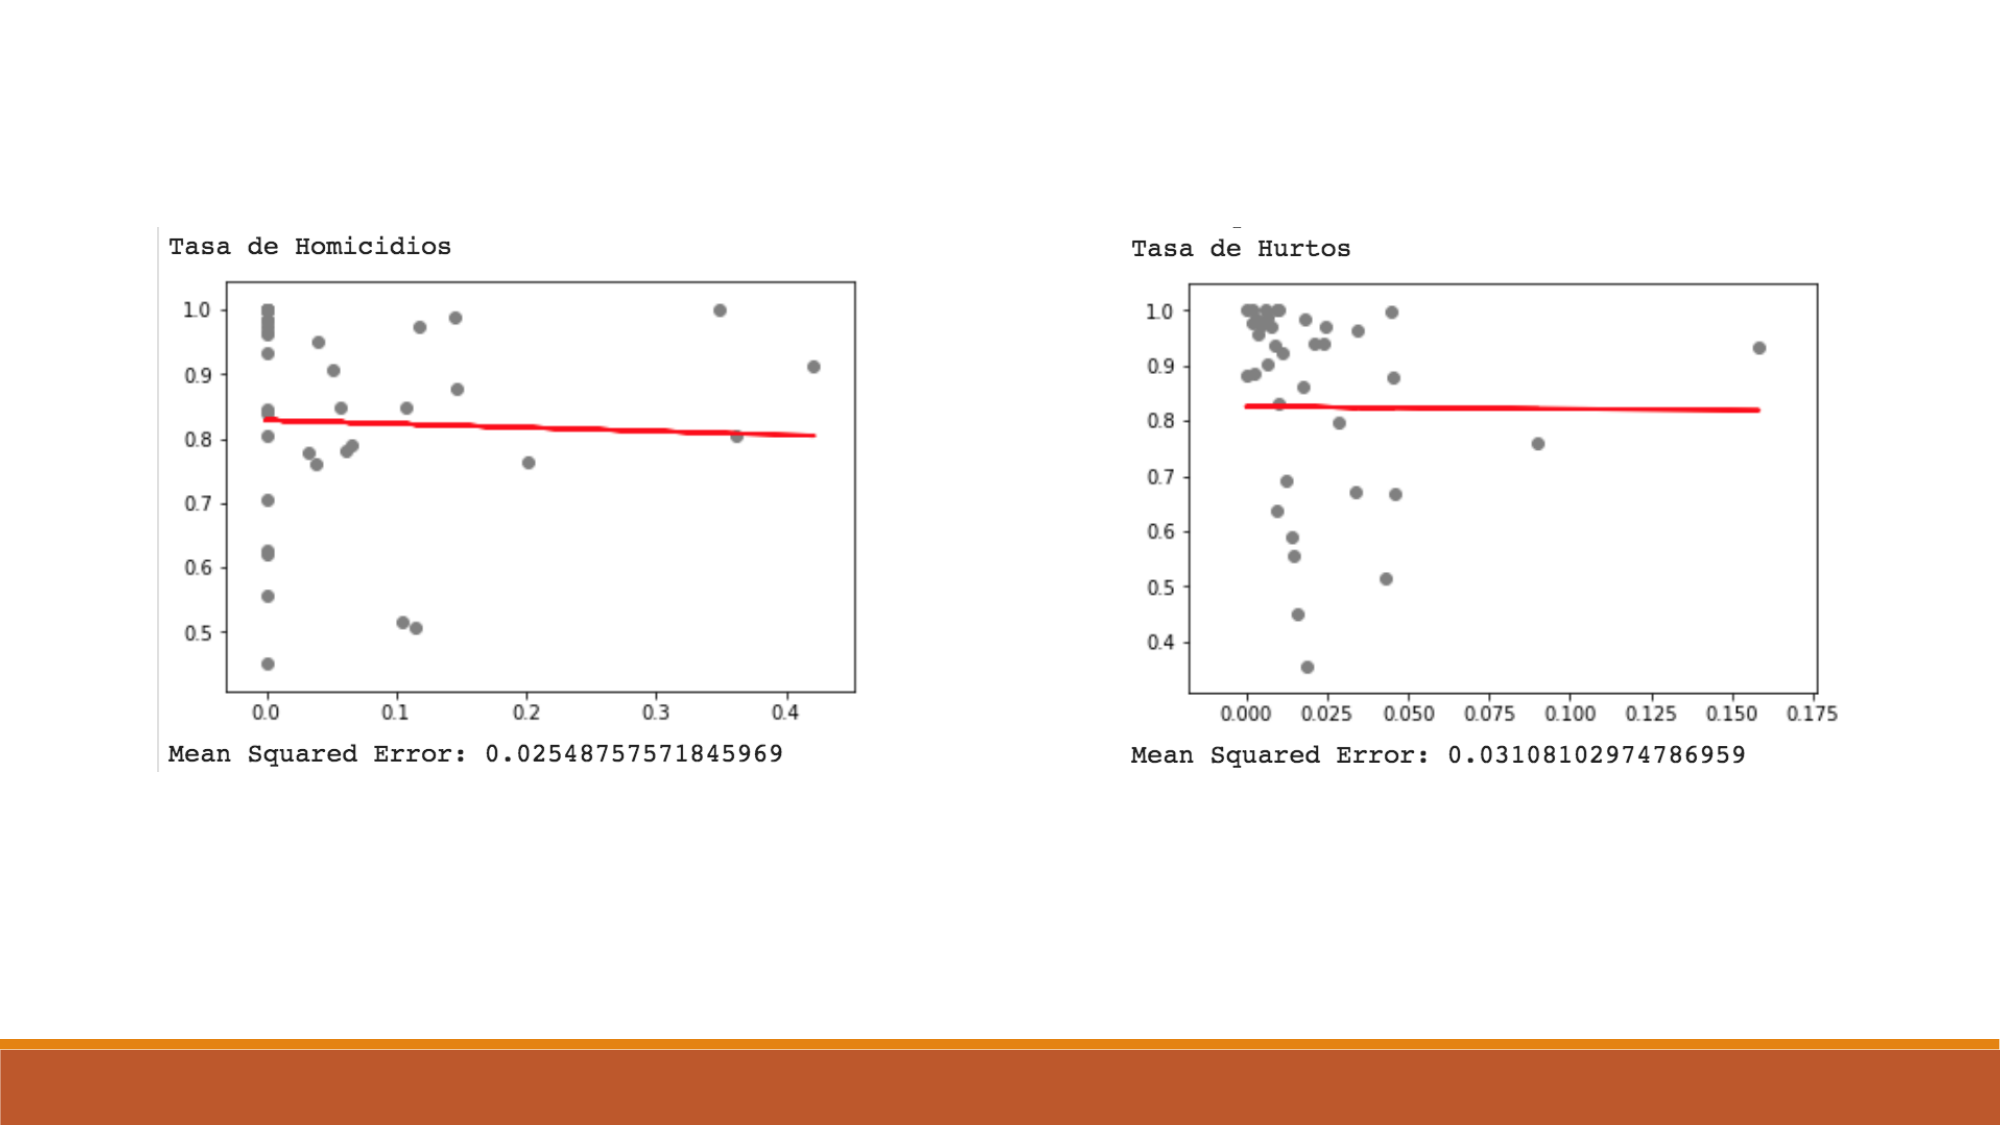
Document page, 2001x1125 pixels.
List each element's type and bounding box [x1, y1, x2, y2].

picture [156, 226, 873, 772]
picture [1126, 226, 1844, 770]
